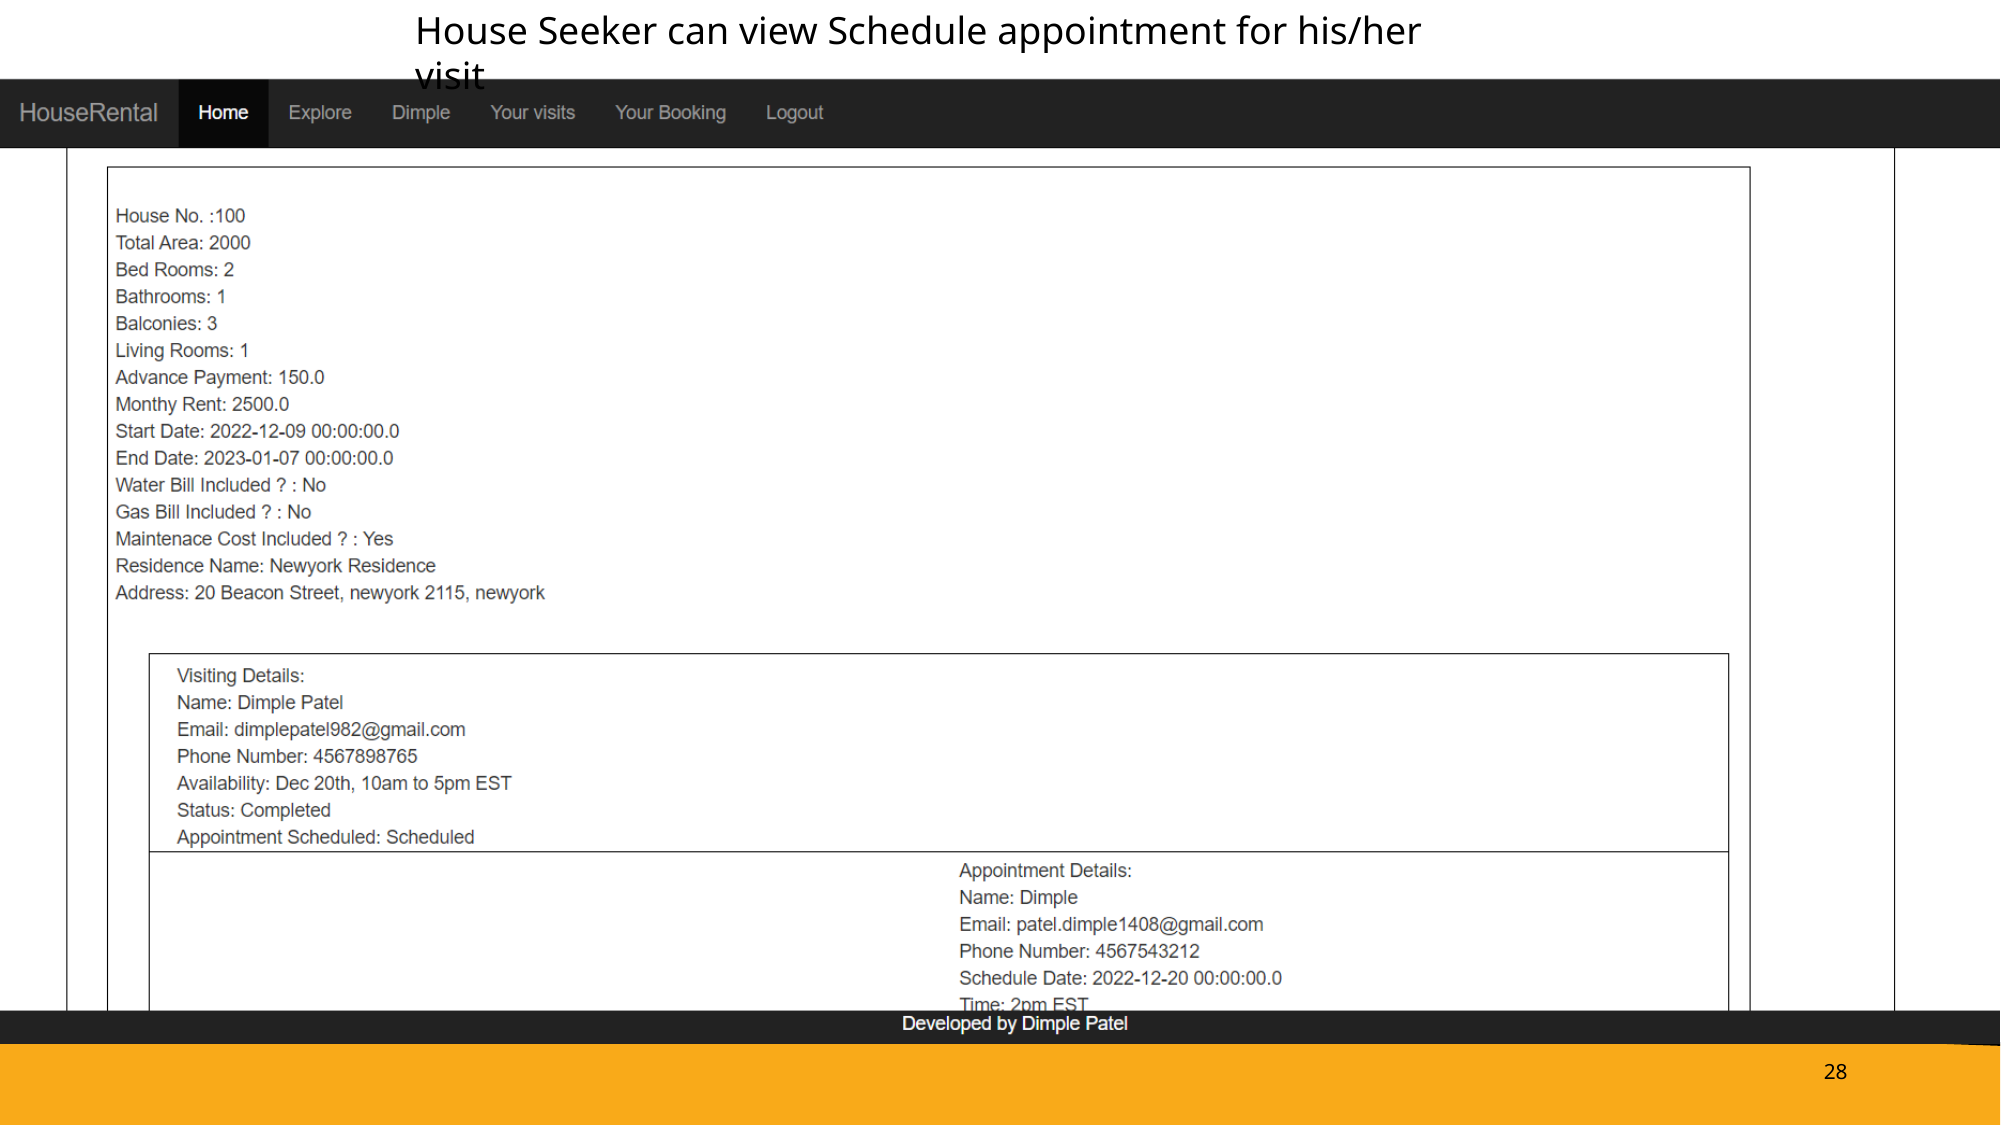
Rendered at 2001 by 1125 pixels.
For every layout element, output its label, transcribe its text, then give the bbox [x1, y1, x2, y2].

picture [0, 75, 2000, 1045]
slide_number 28 [1412, 1045, 1863, 1103]
text_box House Seeker can view Schedule appointment for his/her visit [400, 0, 1517, 75]
